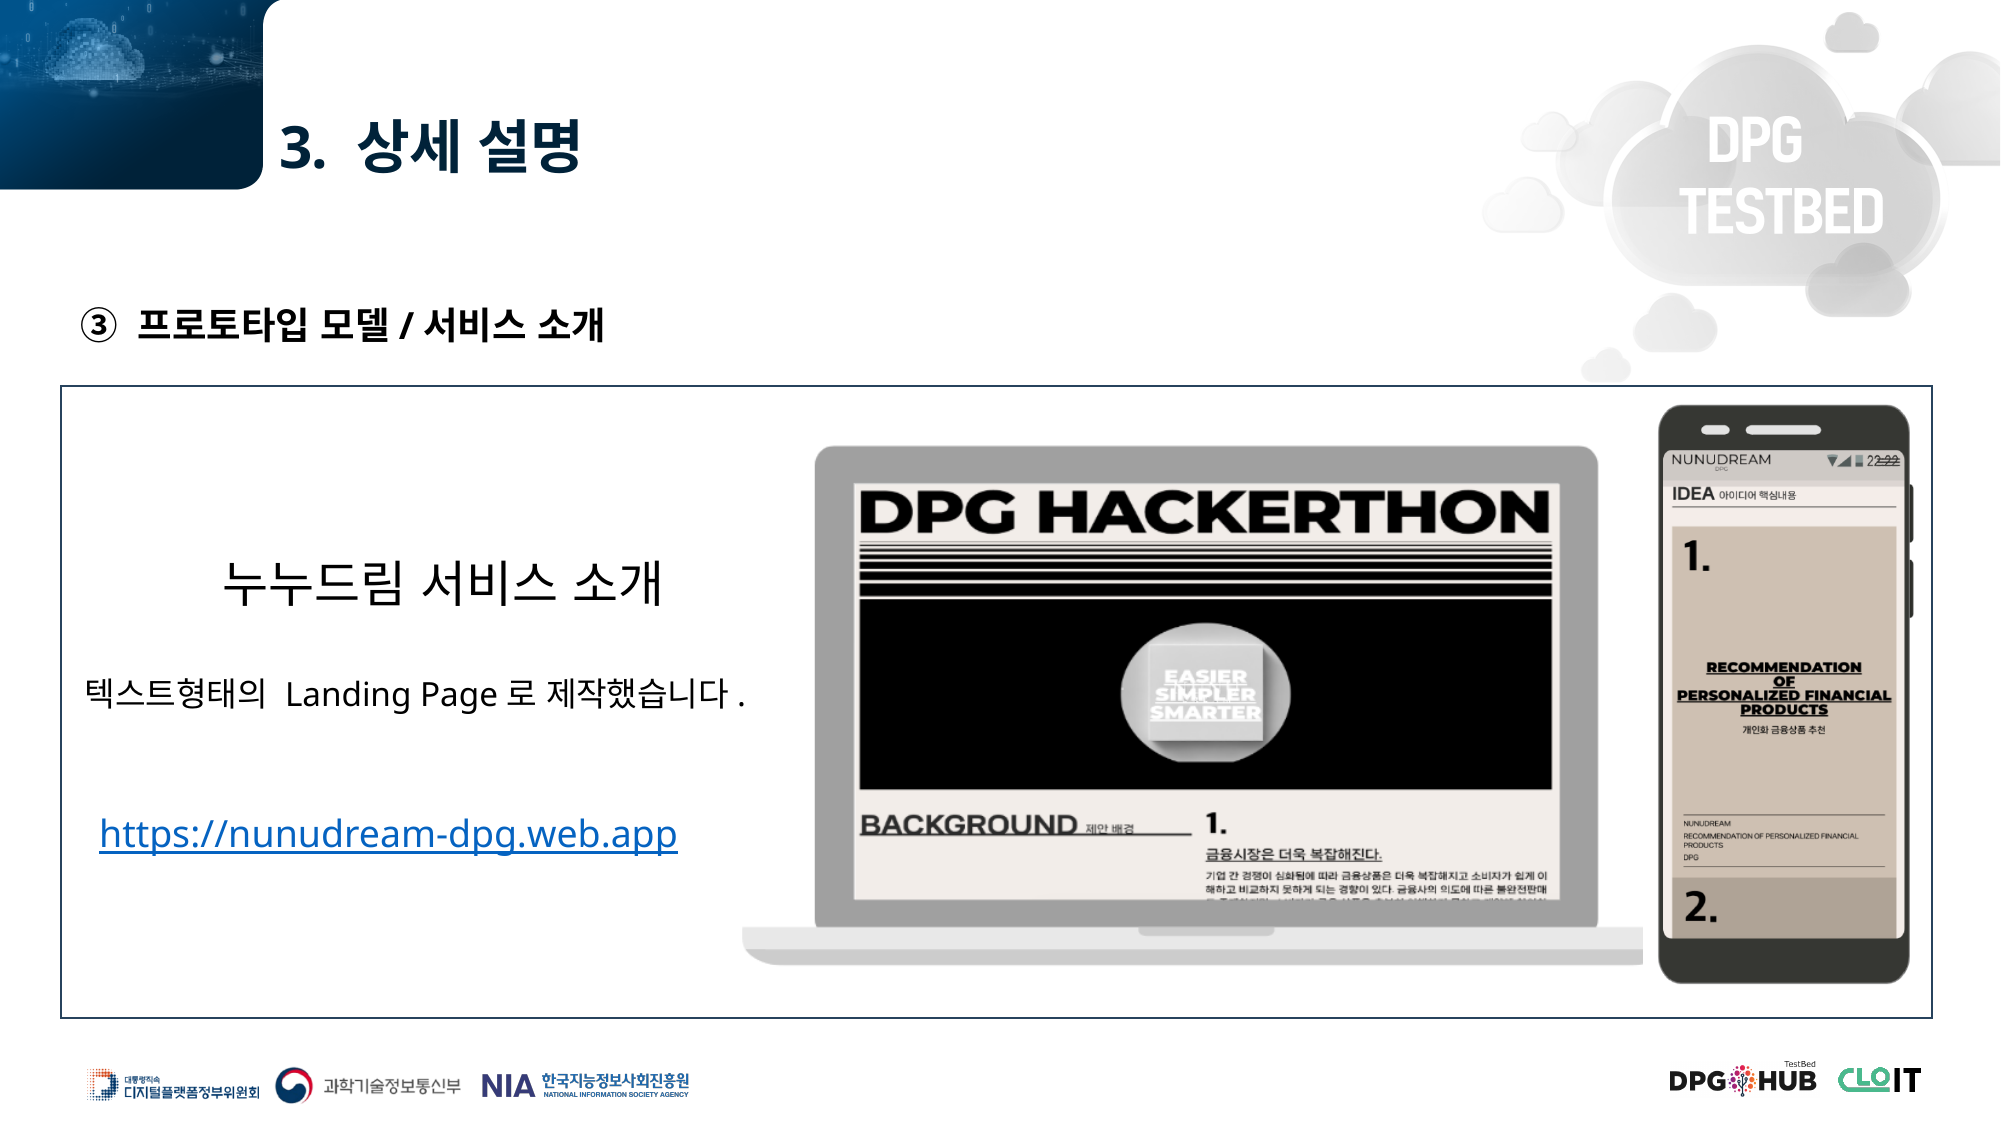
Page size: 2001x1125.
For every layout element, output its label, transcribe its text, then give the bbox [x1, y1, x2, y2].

text_box ③ 프로토타입 모델/서비스 소개 [66, 271, 622, 355]
text_box [60, 385, 1933, 1019]
text_box 누누드림 서비스 소개 텍스트형태의 Landing Page로 제작했습니다. [70, 545, 735, 721]
text_box https://nunudream-dpg.web.app [84, 803, 735, 869]
picture [0, 0, 2001, 1125]
text_box 3. 상세 설명 [279, 110, 613, 181]
